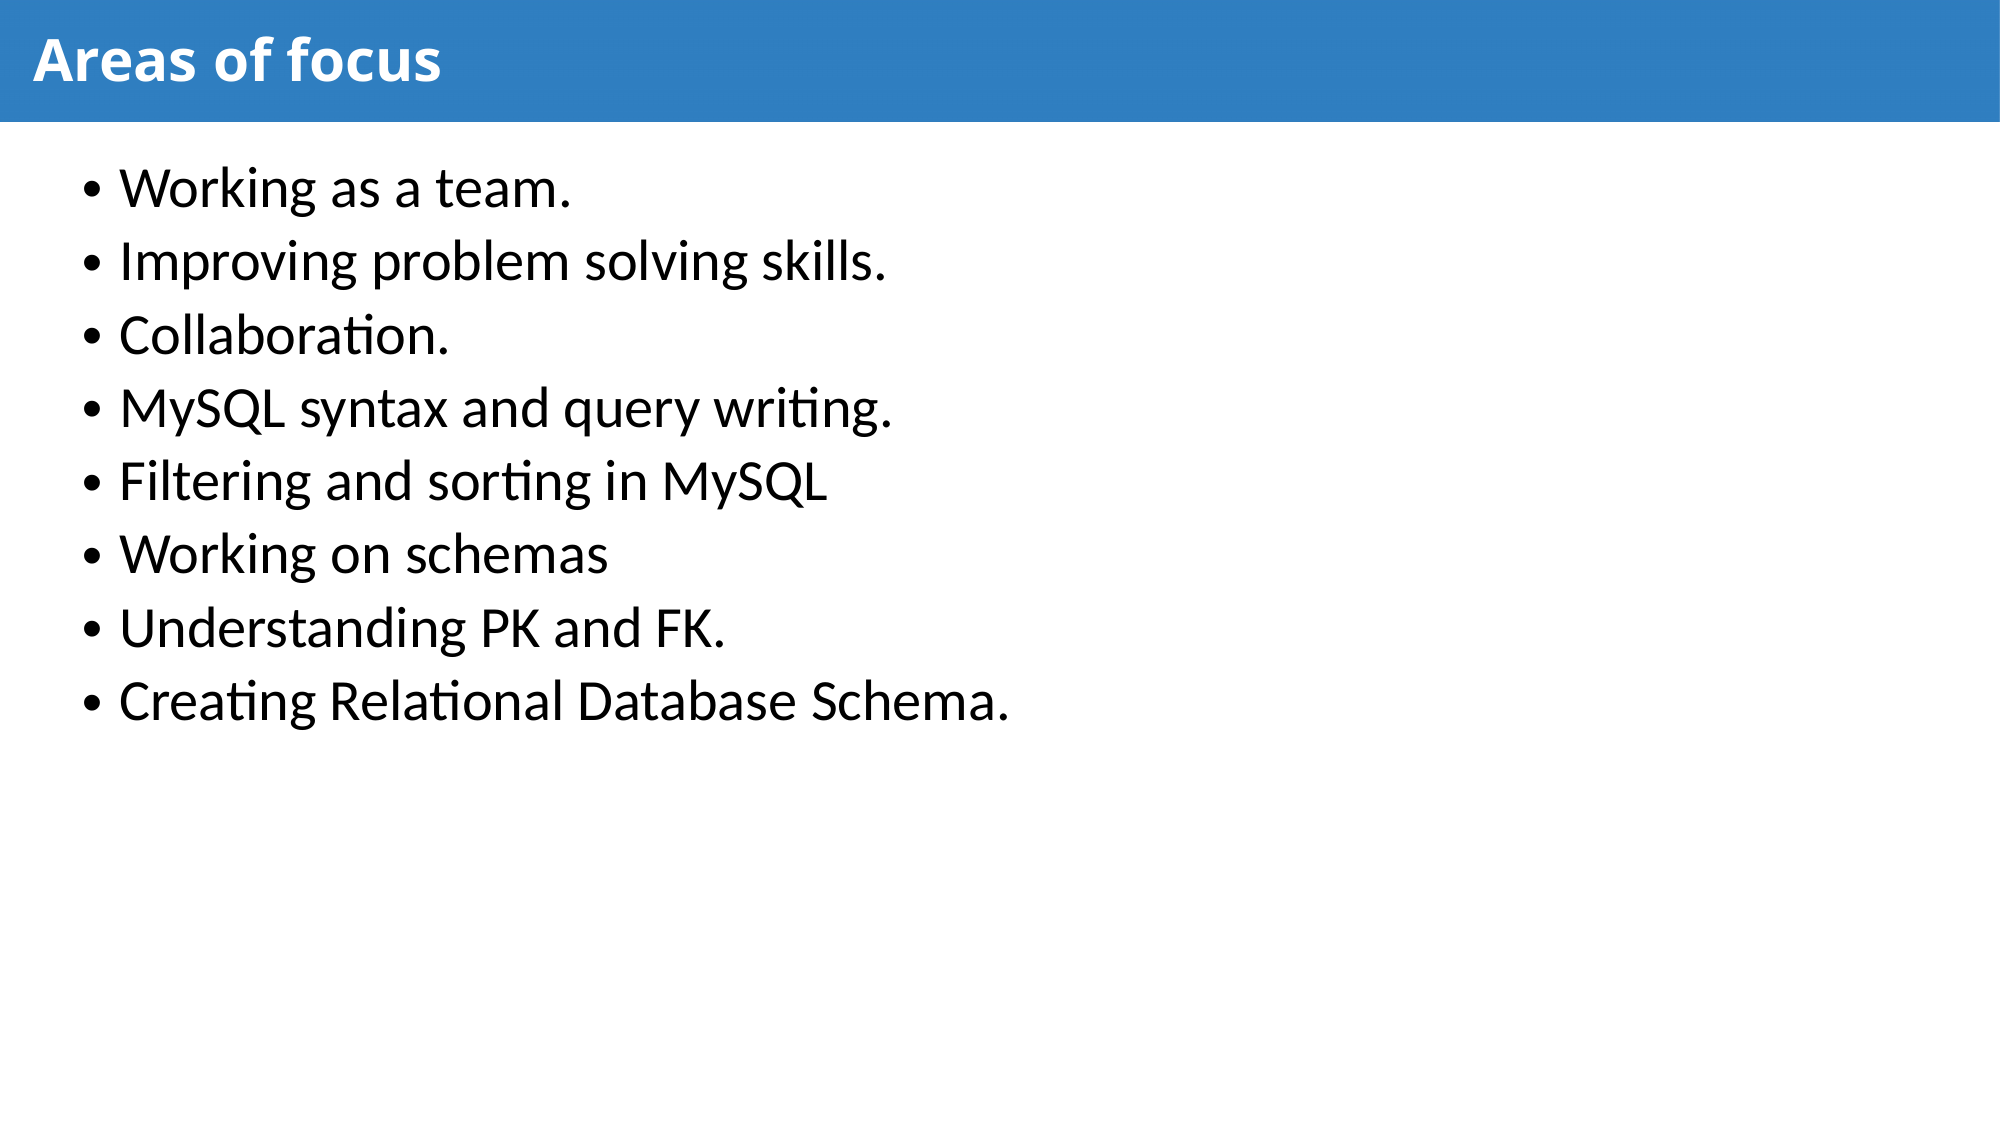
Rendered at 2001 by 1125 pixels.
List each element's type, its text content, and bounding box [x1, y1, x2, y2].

list Working as a team. Improving problem solving skills. Collaboration. MySQL syntax and query writing. Filtering and sorting in MySQL Working on schemas Understanding PK and FK. Creating Relational Database Schema. [66, 158, 1907, 1082]
title Areas of focus [18, 21, 1744, 105]
picture [0, 0, 2000, 122]
